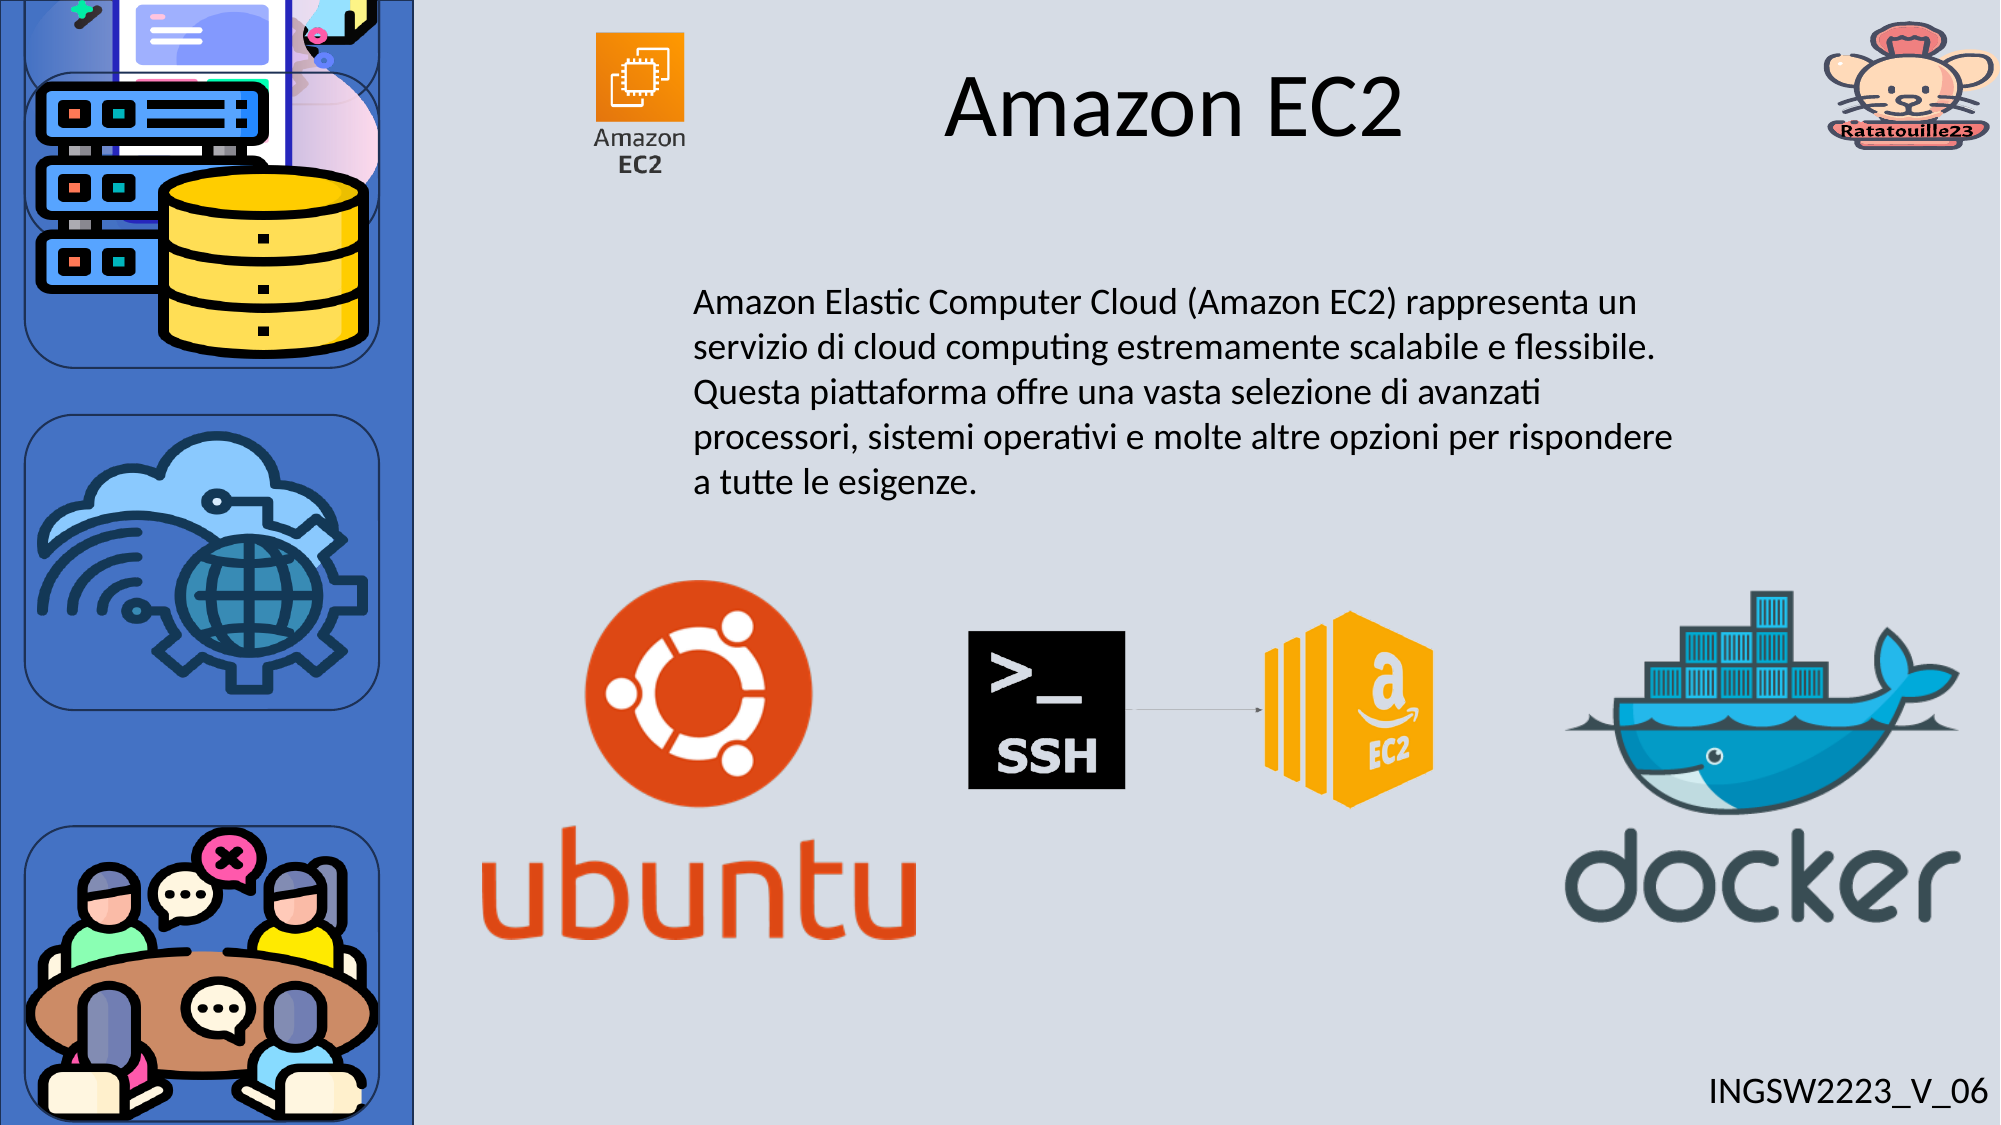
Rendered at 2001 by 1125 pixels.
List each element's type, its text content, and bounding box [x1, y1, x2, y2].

text_box [23, 0, 381, 120]
text_box [23, 825, 381, 1123]
text_box INGSW2223_V_06 [1693, 1058, 2000, 1118]
picture [482, 2, 798, 205]
text_box Amazon Elastic Computer Cloud (Amazon EC2) rappresenta un servizio di cloud computing estremamente scalabile e flessibile. Questa piattaforma offre una vasta selezione di avanzati processori, sistemi operativi e molte altre opzioni per rispondere a tutte le esigenze. [678, 269, 1706, 509]
text_box [23, 413, 381, 712]
picture [1540, 572, 1995, 948]
picture [950, 593, 1452, 827]
text_box [23, 71, 381, 369]
text_box Amazon EC2 [929, 37, 1432, 162]
text_box [0, 0, 414, 1125]
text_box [1823, 21, 2000, 150]
picture [482, 580, 916, 940]
